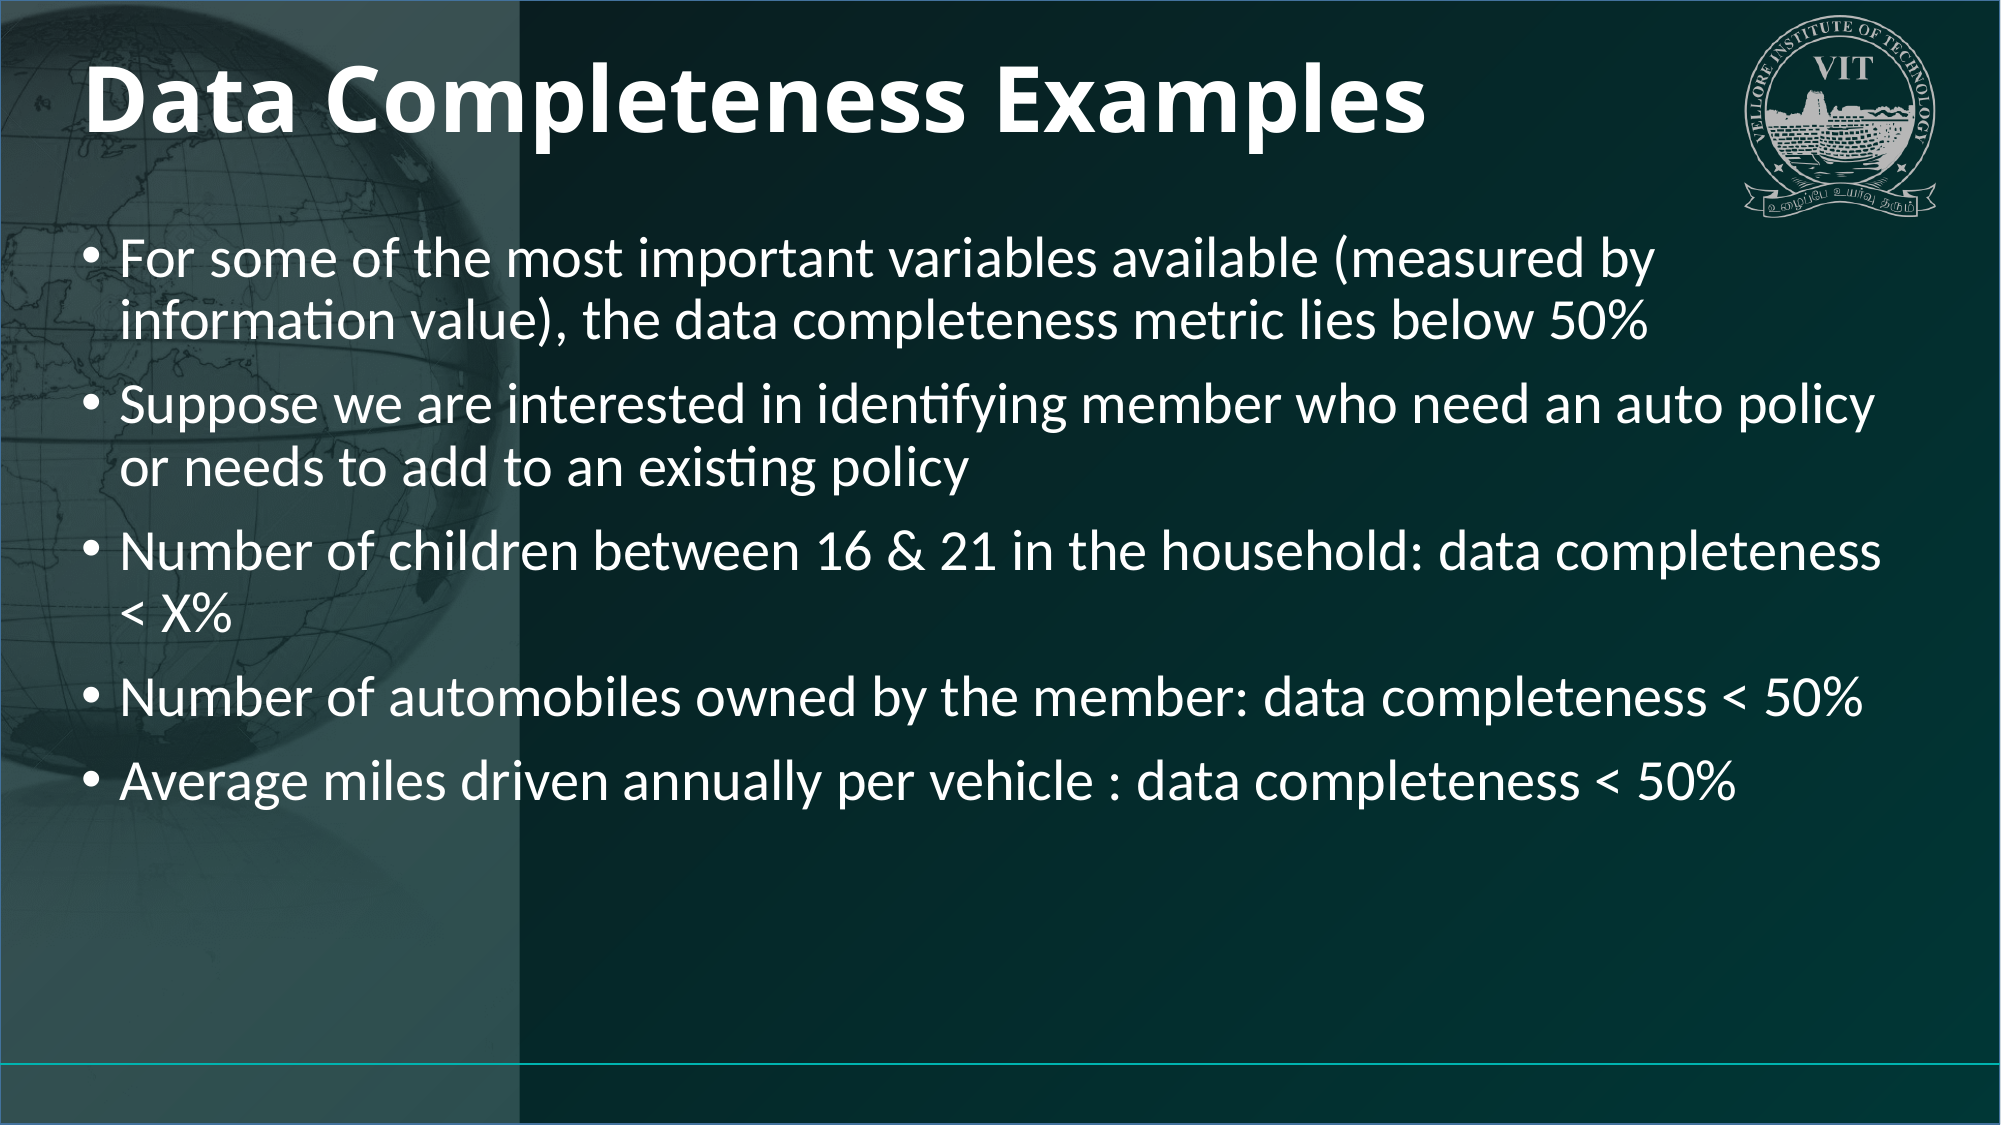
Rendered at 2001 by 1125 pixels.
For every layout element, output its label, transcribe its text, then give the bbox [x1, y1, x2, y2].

title Data Completeness Examples [66, 1, 1716, 204]
list For some of the most important variables available (measured by information value), the data completeness metric lies below 50% Suppose we are interested in identifying member who need an auto policy or needs to add to an existing policy Number of children between 16 & 21 in the household: data completeness < X% Number of automobiles owned by the member: data completeness < 50% Average miles driven annually per vehicle : data completeness < 50% [66, 219, 1936, 1051]
